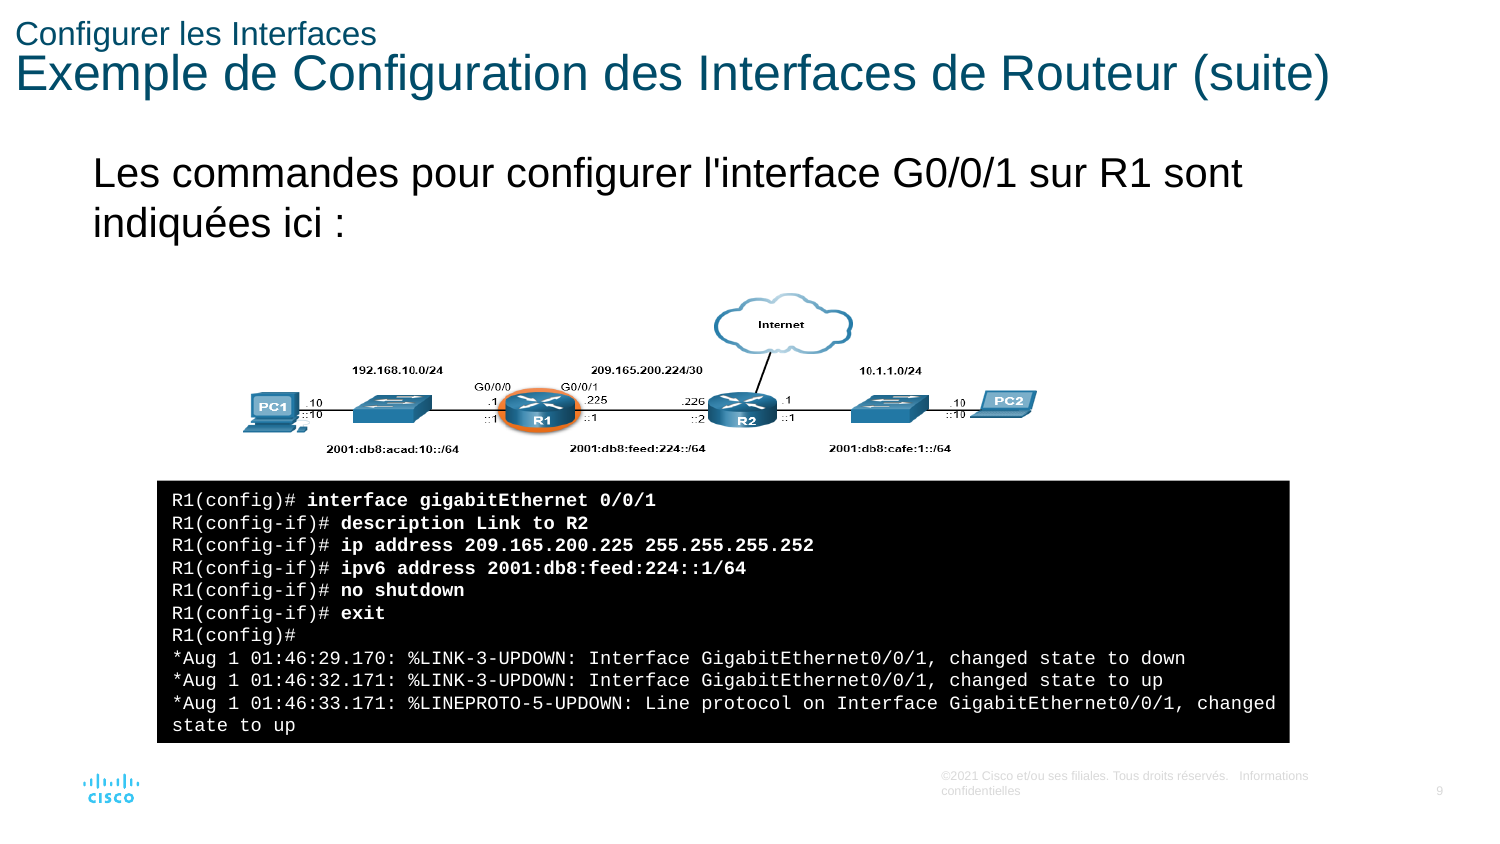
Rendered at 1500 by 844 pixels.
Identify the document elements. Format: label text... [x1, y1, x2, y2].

title Configurer les Interfaces Exemple de Configuration des Interfaces de Routeur (suite) [0, 0, 1369, 121]
list Les commandes pour configurer l'interface G0/0/1 sur R1 sont indiquées ici : [77, 138, 1369, 206]
text_box R1(config)# interface gigabitEthernet 0/0/1 R1(config-if)# description Link to R2 R1(config-if)# ip address 209.165.200.225 255.255.255.252 R1(config-if)# ipv6 address 2001:db8:feed:224::1/64 R1(config-if)# no shutdown R1(config-if)# exit R1(config)# *Aug 1 01:46:29.170: %LINK-3-UPDOWN: Interface GigabitEthernet0/0/1, changed state to down *Aug 1 01:46:32.171: %LINK-3-UPDOWN: Interface GigabitEthernet0/0/1, changed state to up *Aug 1 01:46:33.171: %LINEPROTO-5-UPDOWN: Line protocol on Interface GigabitEthernet0/0/1, changed state to up [157, 480, 1290, 743]
picture [232, 288, 1054, 467]
